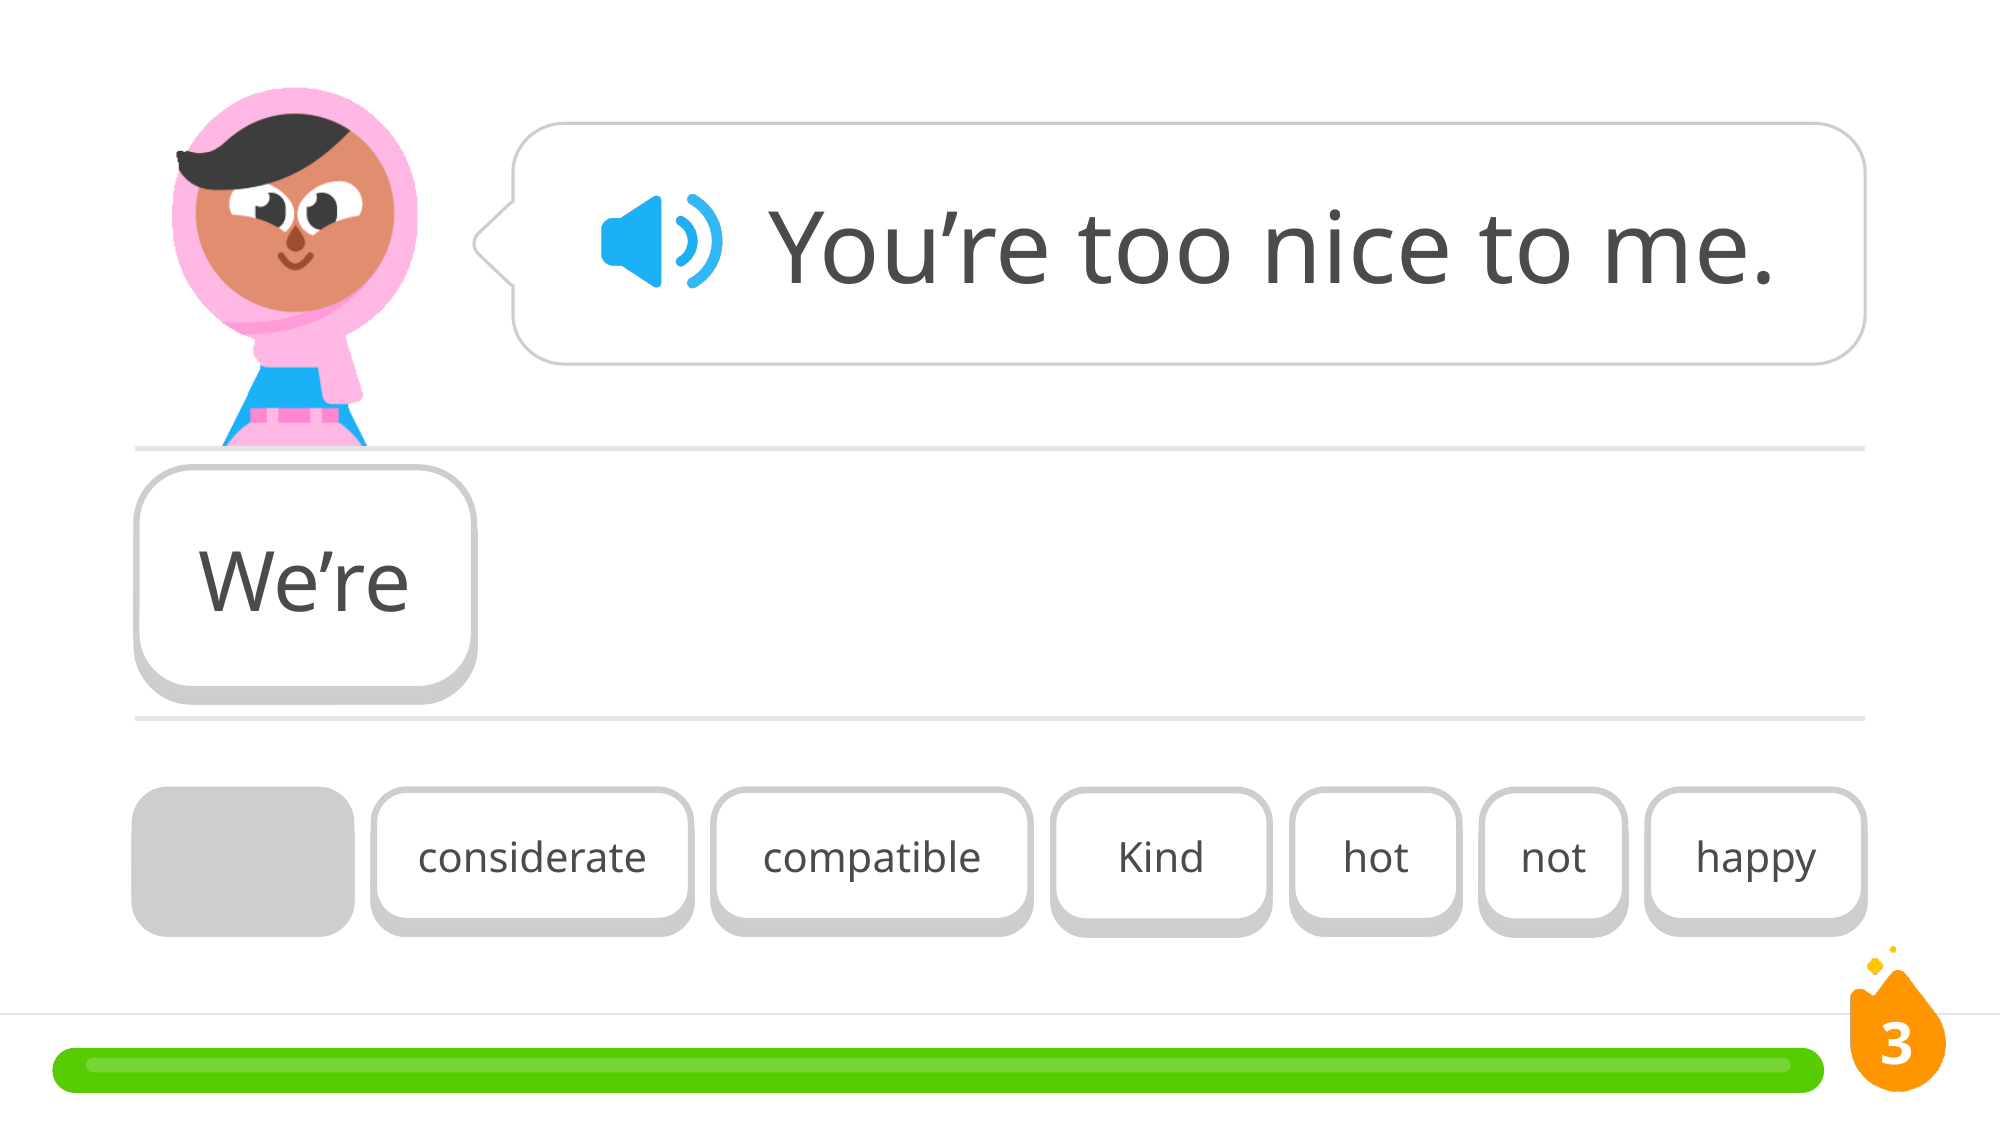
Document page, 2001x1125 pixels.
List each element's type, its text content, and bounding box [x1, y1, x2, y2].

text_box We’re [135, 466, 476, 691]
text_box not [1480, 789, 1627, 923]
picture [599, 192, 726, 289]
picture [1847, 1072, 1948, 1093]
picture [1847, 945, 1948, 1011]
text_box You’re too nice to me. [492, 122, 1867, 366]
text_box happy [1646, 788, 1866, 923]
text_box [52, 1047, 1825, 1093]
picture [111, 73, 492, 450]
slide_number 3 [1830, 1011, 1965, 1072]
text_box [133, 788, 353, 923]
text_box hot [1291, 788, 1461, 923]
text_box compatible [712, 788, 1032, 923]
text_box Kind [1052, 789, 1271, 923]
text_box considerate [372, 788, 692, 923]
